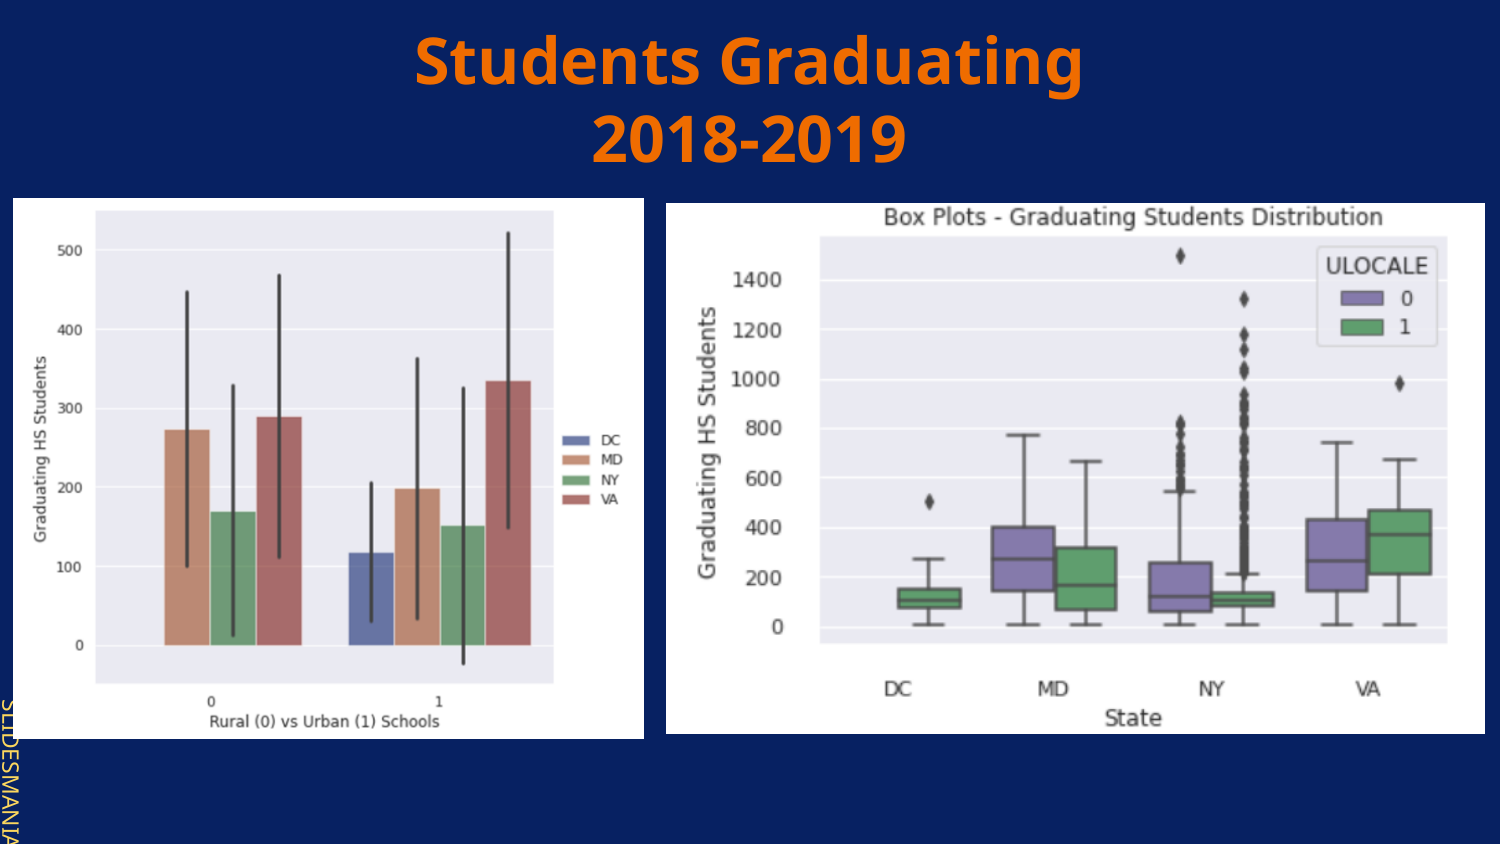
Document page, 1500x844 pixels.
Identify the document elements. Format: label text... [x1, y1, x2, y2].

picture [12, 198, 645, 739]
picture [666, 203, 1485, 734]
text_box Students Graduating 2018-2019 [38, 8, 1462, 187]
